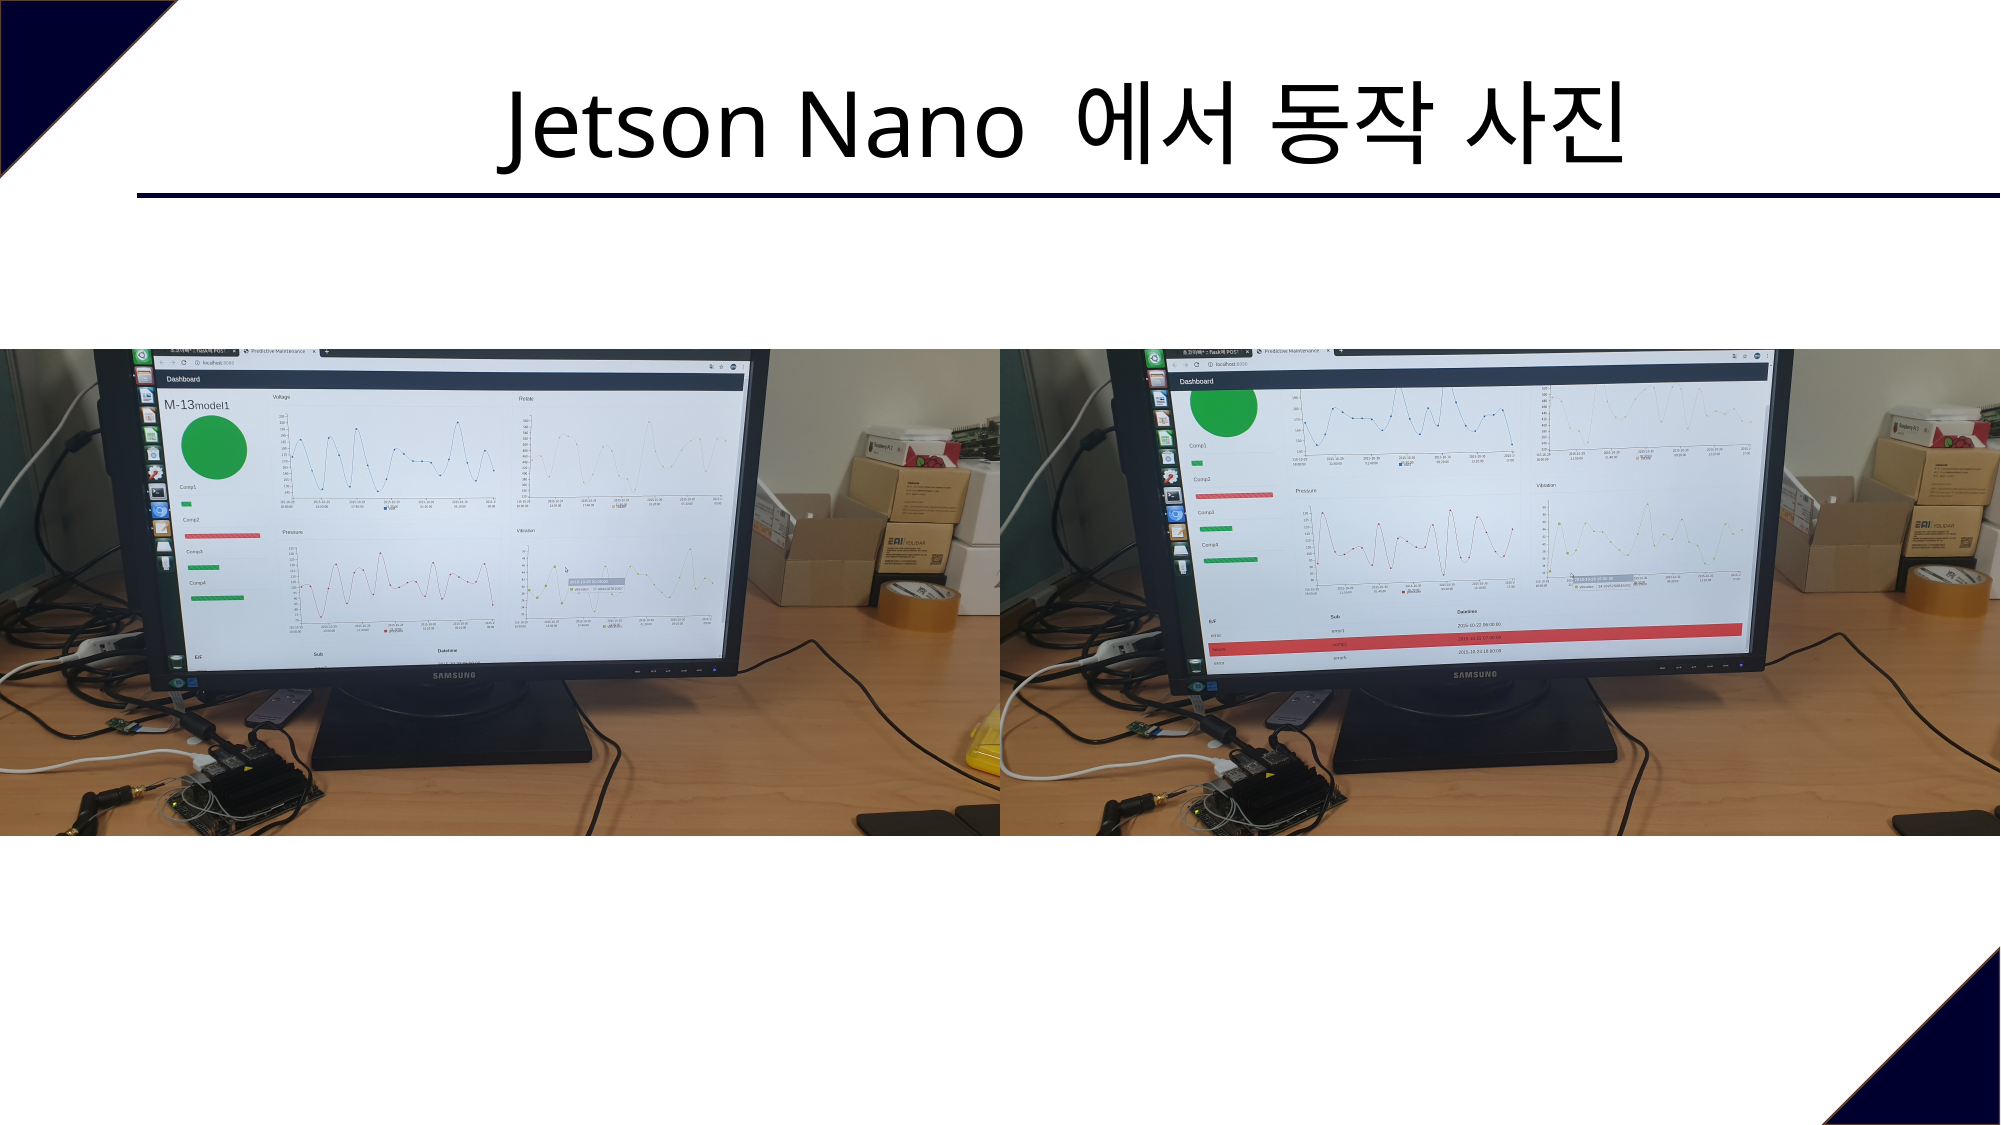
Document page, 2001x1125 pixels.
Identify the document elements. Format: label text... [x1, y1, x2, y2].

title Jetson Nano 에서 동작 사진 [137, 59, 2000, 196]
picture [0, 349, 2000, 836]
